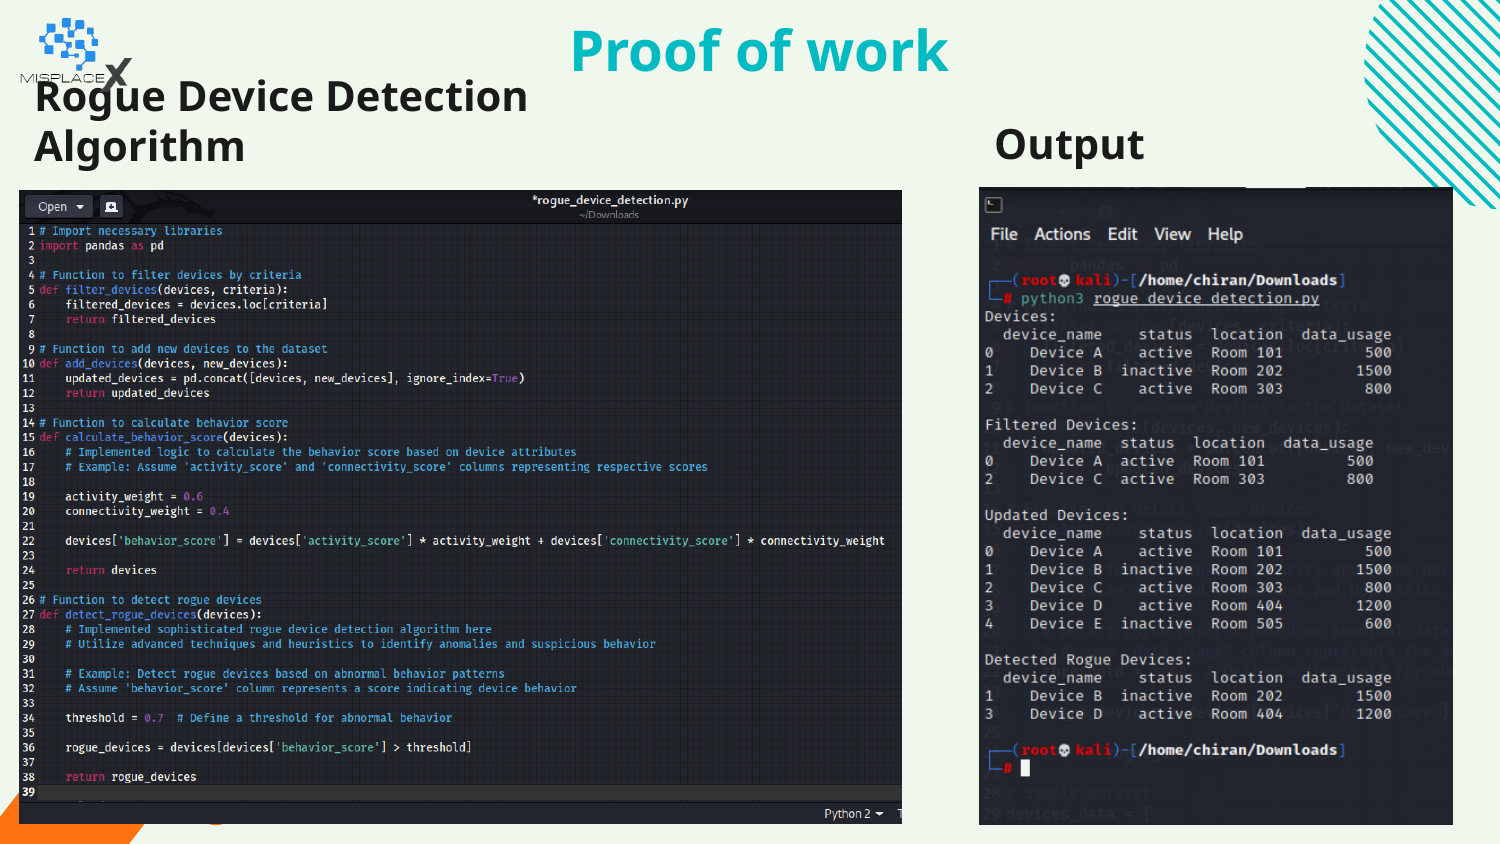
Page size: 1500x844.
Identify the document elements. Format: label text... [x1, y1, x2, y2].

picture [979, 187, 1453, 826]
picture [18, 189, 902, 824]
picture [14, 0, 134, 108]
text_box Output [979, 117, 1419, 183]
title Proof of work [185, 0, 1334, 107]
text_box Rogue Device Detection Algorithm [19, 119, 739, 186]
